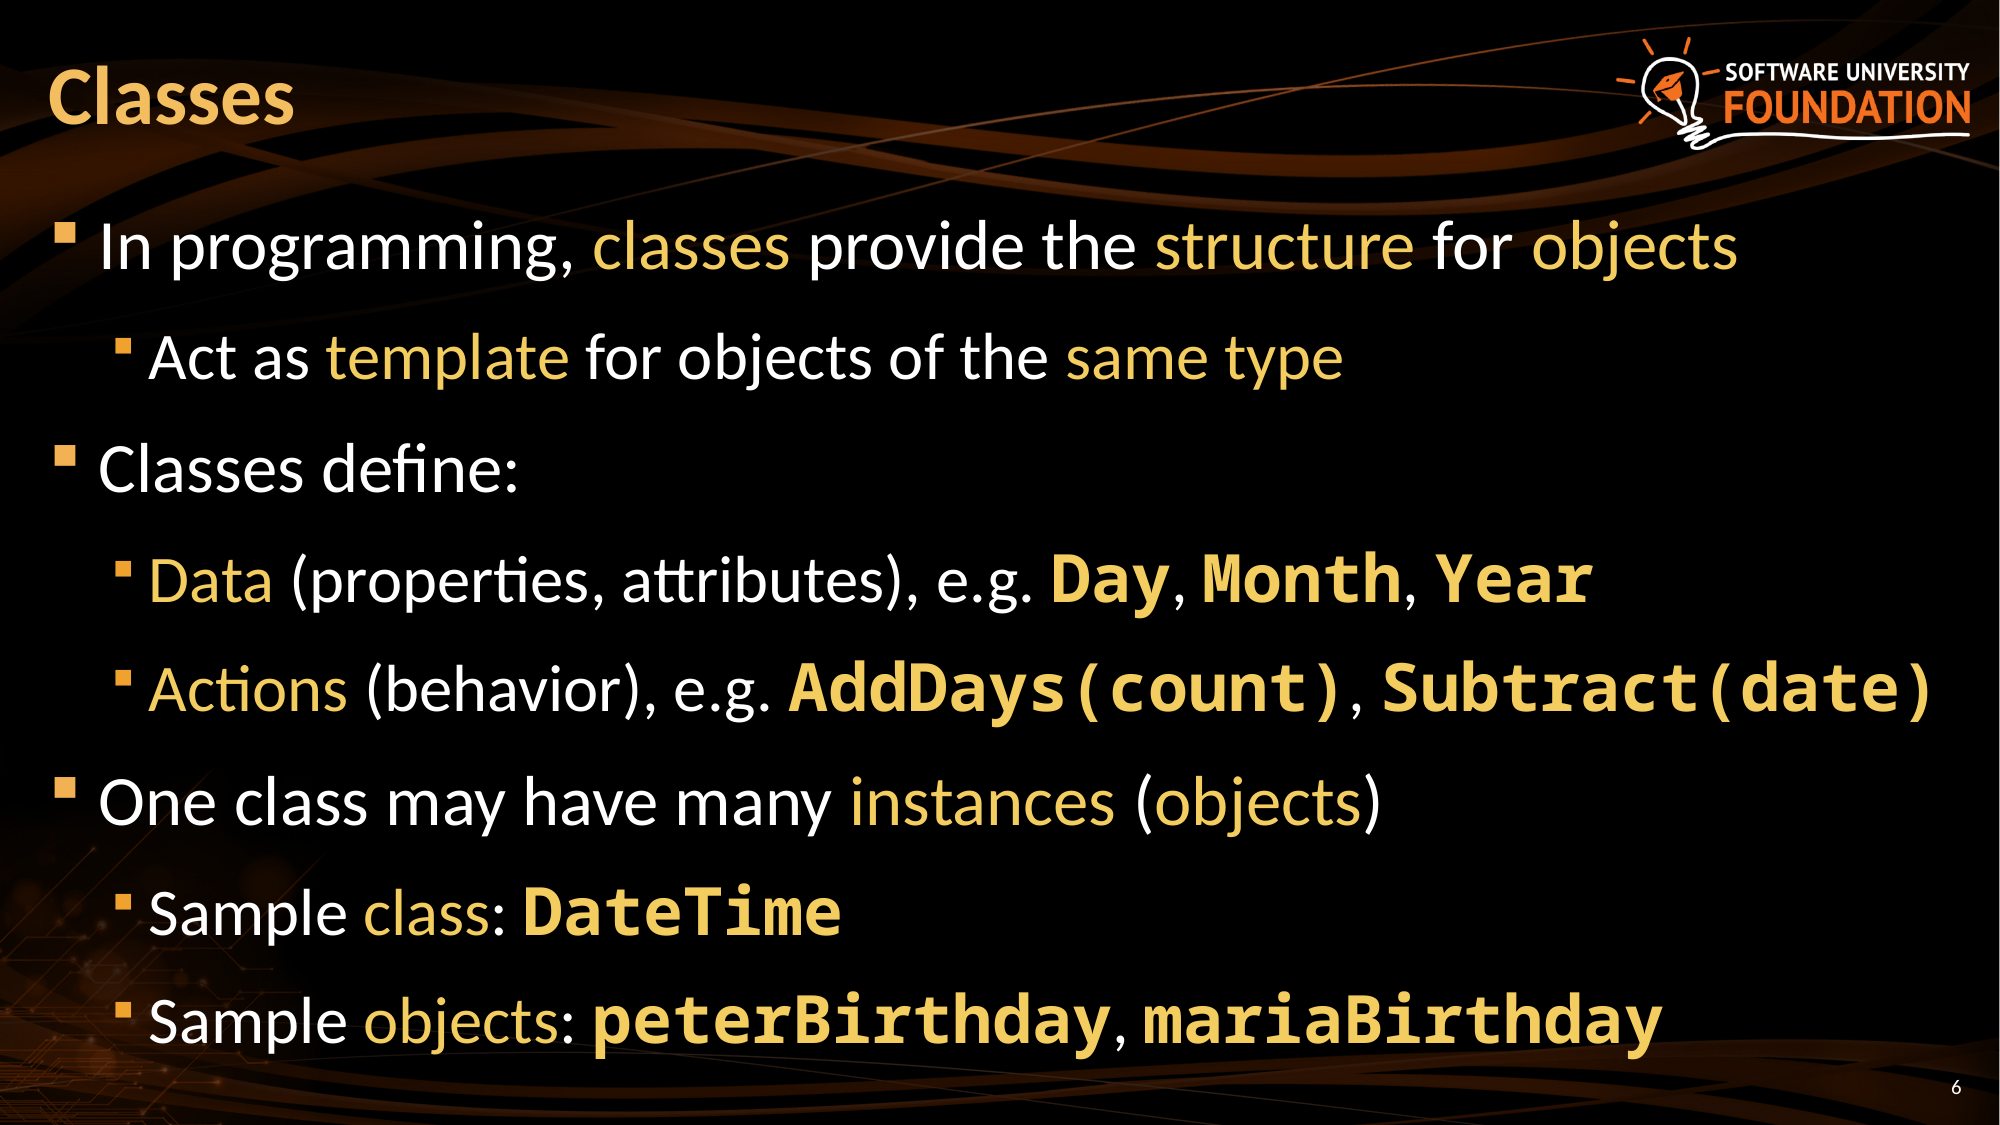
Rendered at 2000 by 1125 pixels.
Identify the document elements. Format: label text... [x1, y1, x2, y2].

title Classes [30, 6, 1602, 189]
picture [0, 0, 2000, 1125]
list In programming, classes provide the structure for objects Act as template for objects of the same type Classes define: Data (properties, attributes), e.g. Day, Month, Year Actions (behavior), e.g. AddDays(count), Subtract(date) One class may have many instances (objects) Sample class: DateTime Sample objects: peterBirthday, mariaBirthday [31, 188, 1968, 1103]
